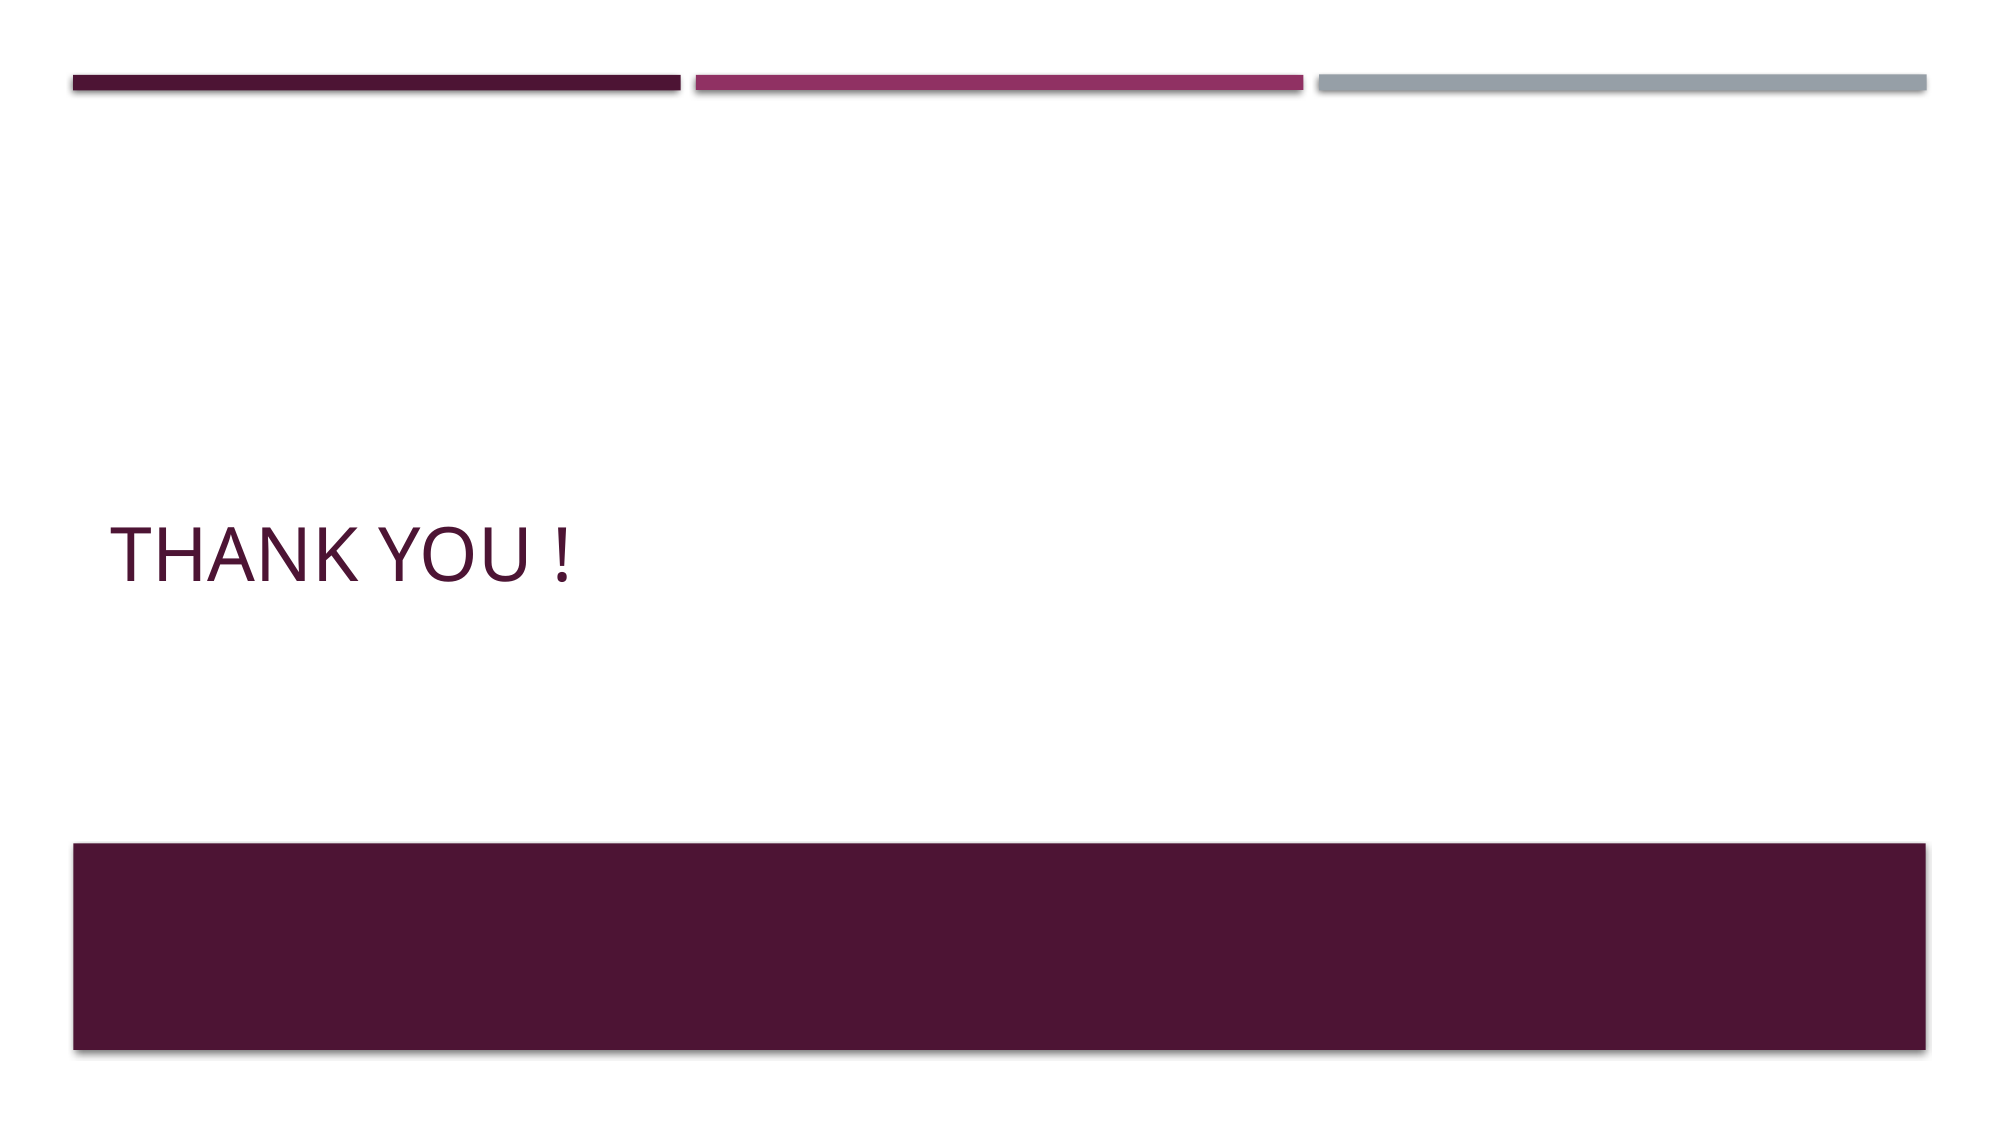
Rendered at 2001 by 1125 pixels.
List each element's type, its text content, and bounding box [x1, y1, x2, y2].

title Thank you ! [95, 358, 1905, 604]
